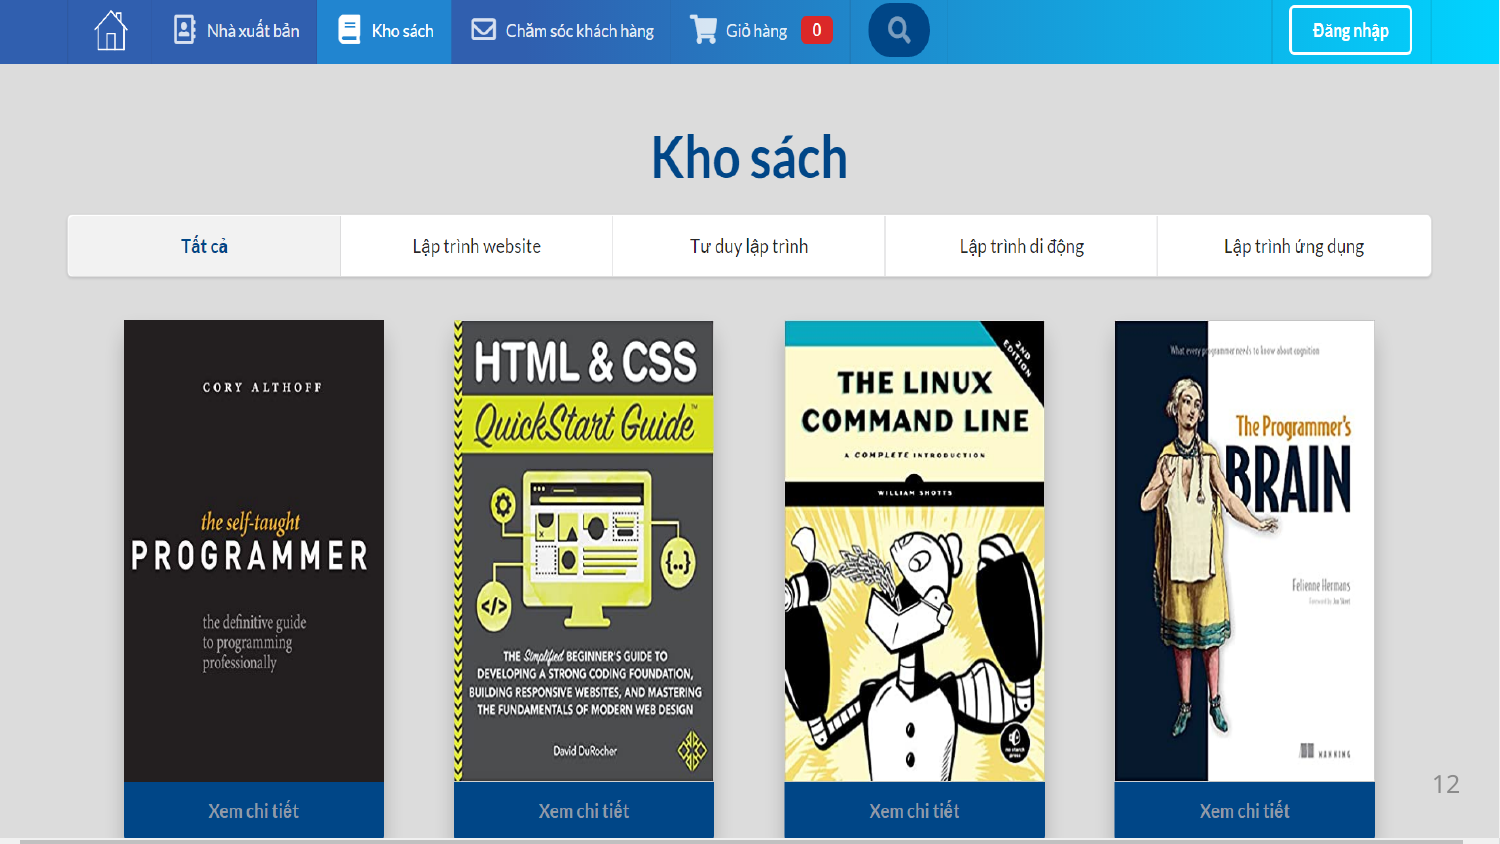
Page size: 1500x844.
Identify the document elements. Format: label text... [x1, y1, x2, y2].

picture [1355, 28, 1360, 36]
picture [1373, 28, 1383, 40]
picture [1335, 28, 1349, 40]
picture [1290, 6, 1410, 54]
picture [0, 0, 1500, 844]
picture [1315, 24, 1322, 36]
slide_number 12 [1417, 752, 1475, 819]
